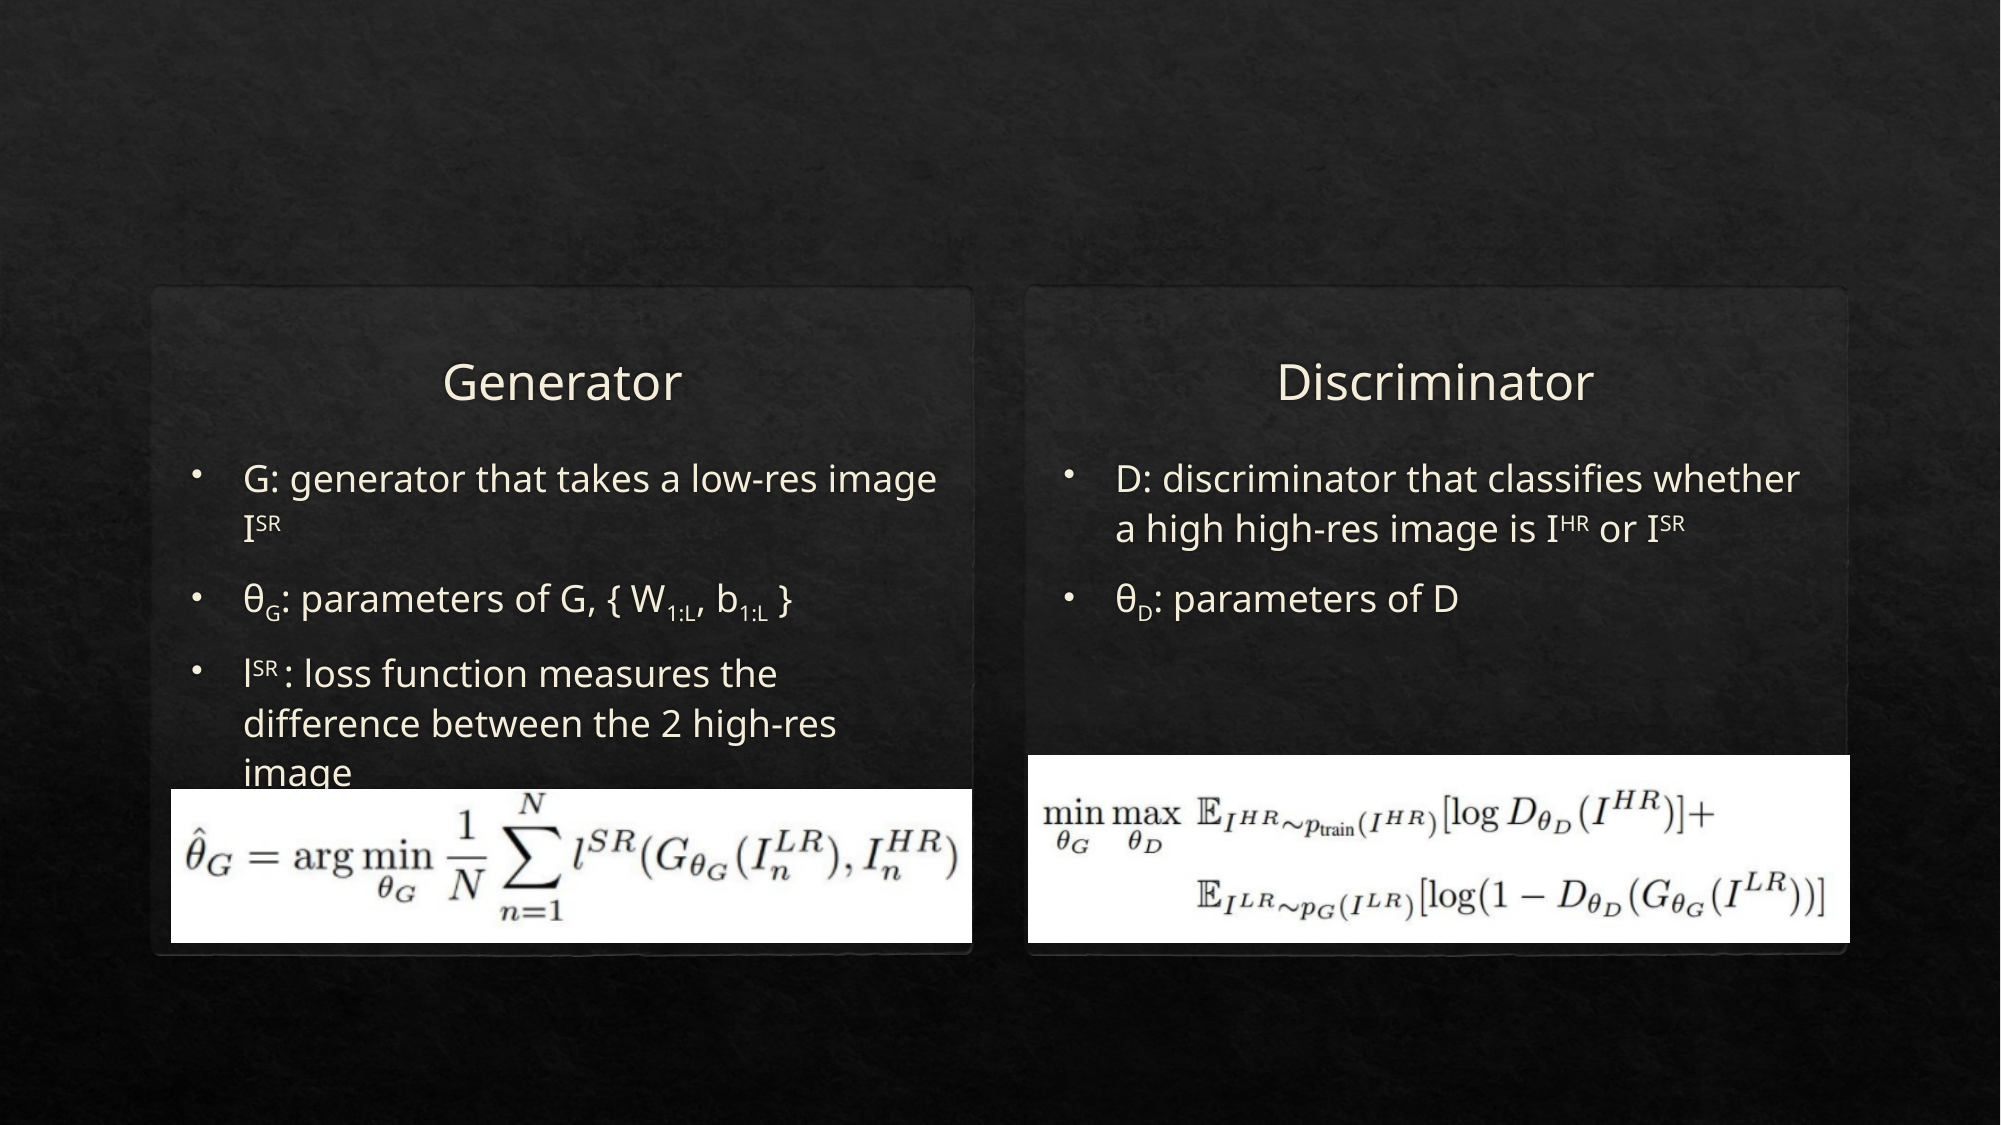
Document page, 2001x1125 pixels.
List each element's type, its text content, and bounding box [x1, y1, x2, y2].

picture [149, 284, 975, 957]
picture [1023, 284, 1851, 957]
list D: discriminator that classifies whether a high high-res image is IHR or ISR θD: parameters of D [1043, 443, 1828, 751]
list Discriminator [1043, 304, 1828, 418]
list Generator [171, 304, 954, 418]
list G: generator that takes a low-res image ISR θG: parameters of G, { W1:L, b1:L } lSR : loss function measures the difference between the 2 high-res image [171, 443, 954, 785]
